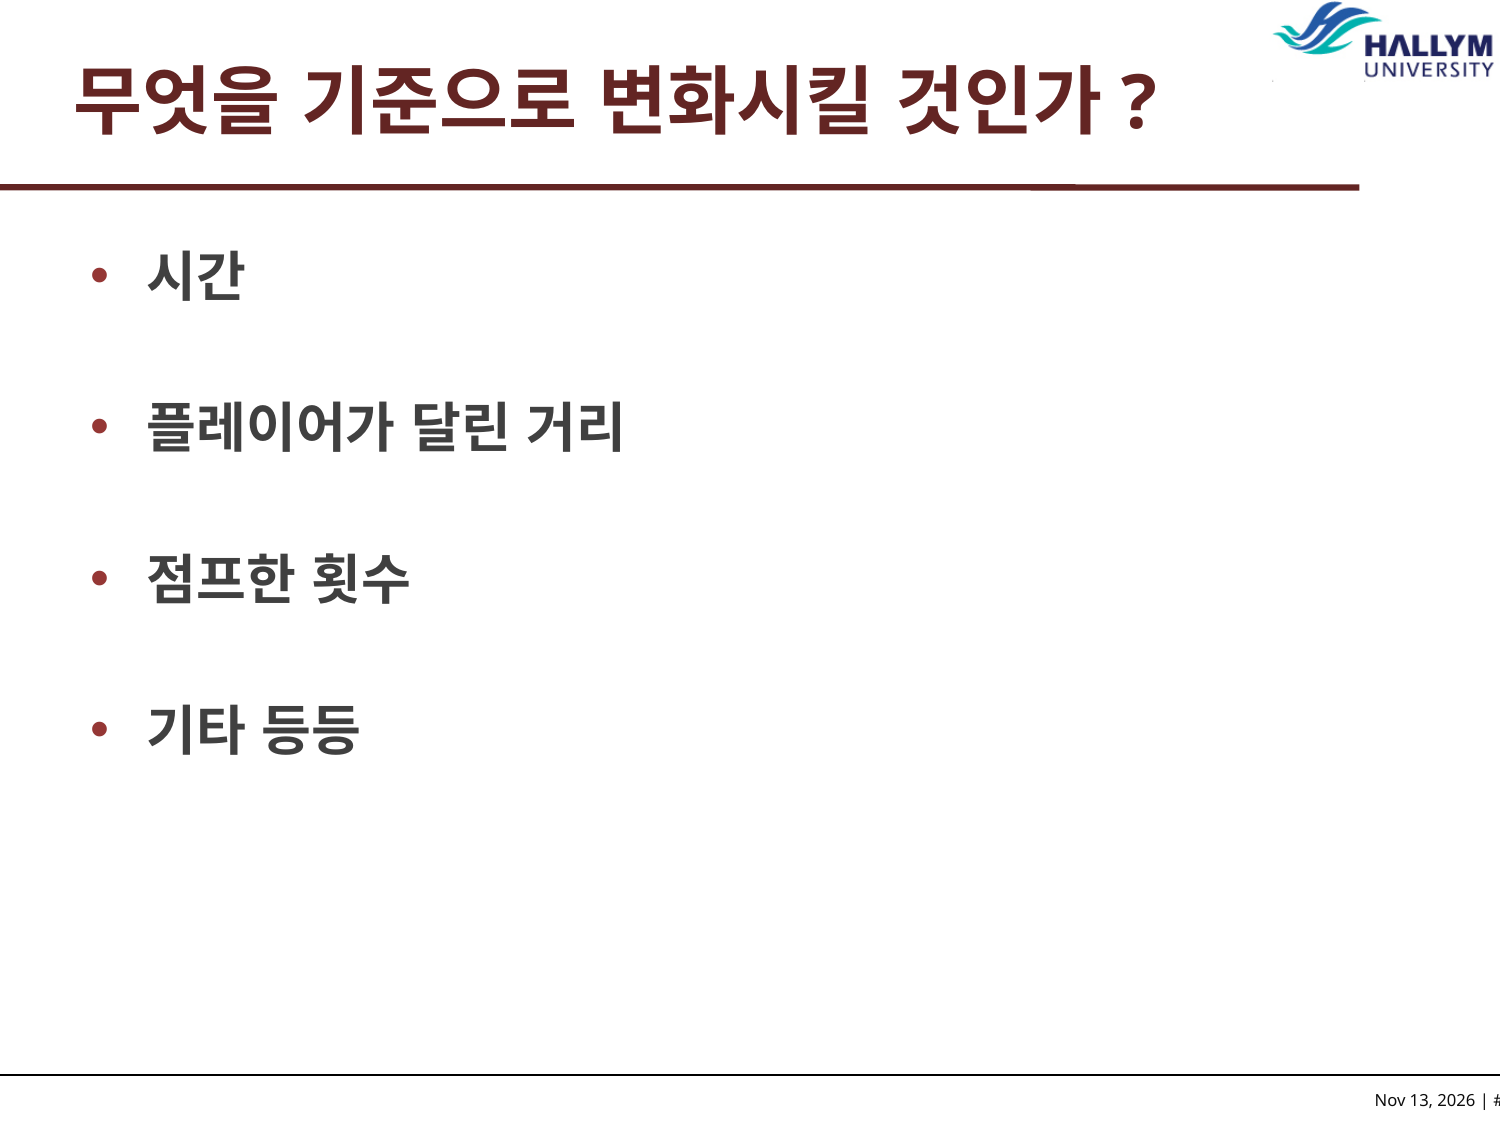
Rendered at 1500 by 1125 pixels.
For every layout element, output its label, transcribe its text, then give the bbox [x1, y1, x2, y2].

list 시간 플레이어가 달린 거리 점프한 횟수 기타 등등 [75, 234, 1425, 1032]
title 무엇을 기준으로 변화시킬 것인가? [44, 33, 1395, 164]
picture [1269, 0, 1500, 82]
